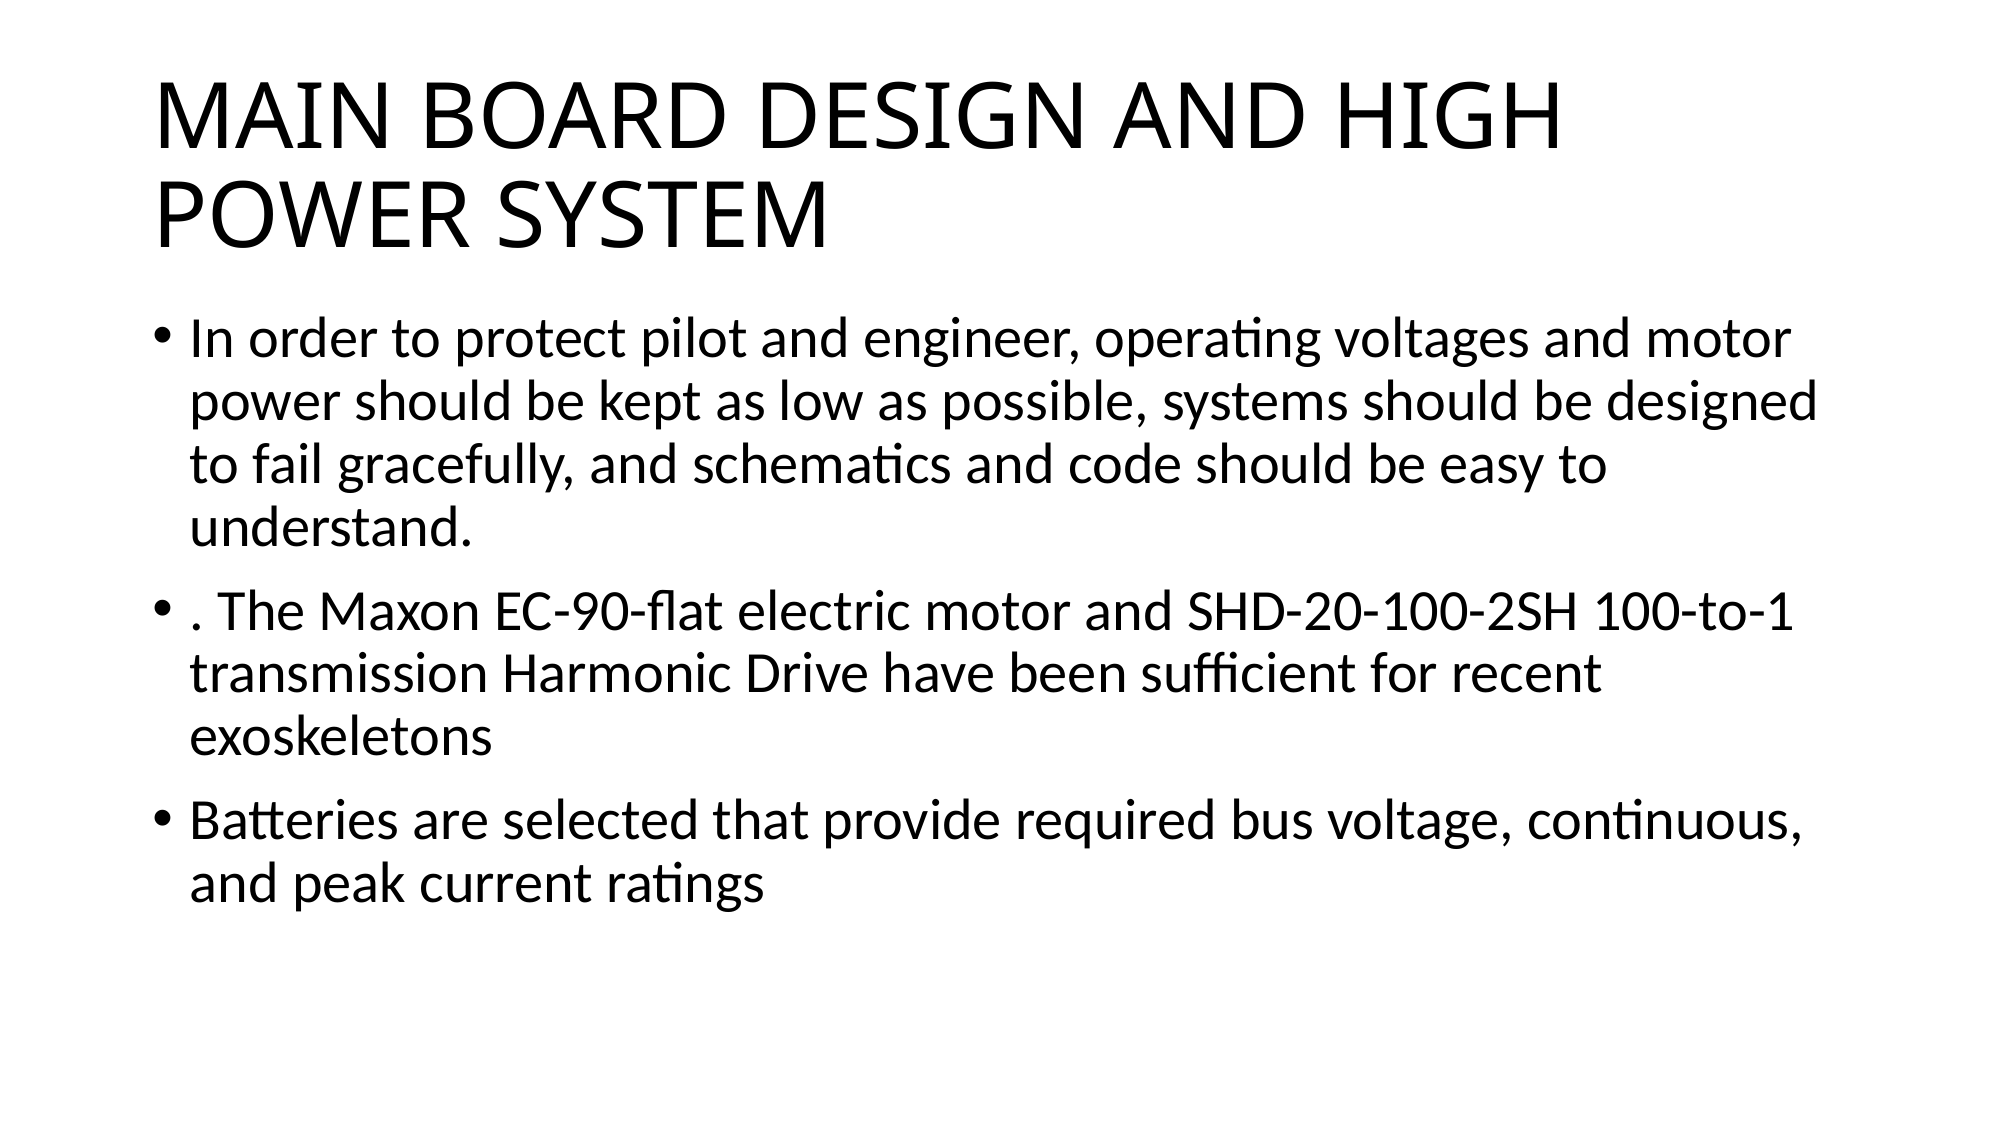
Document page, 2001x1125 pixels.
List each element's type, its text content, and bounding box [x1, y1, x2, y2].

list In order to protect pilot and engineer, operating voltages and motor power should be kept as low as possible, systems should be designed to fail gracefully, and schematics and code should be easy to understand. . The Maxon EC-90-flat electric motor and SHD-20-100-2SH 100-to-1 transmission Harmonic Drive have been sufficient for recent exoskeletons Batteries are selected that provide required bus voltage, continuous, and peak current ratings [137, 299, 1863, 1014]
title MAIN BOARD DESIGN AND HIGH POWER SYSTEM [137, 59, 1863, 278]
